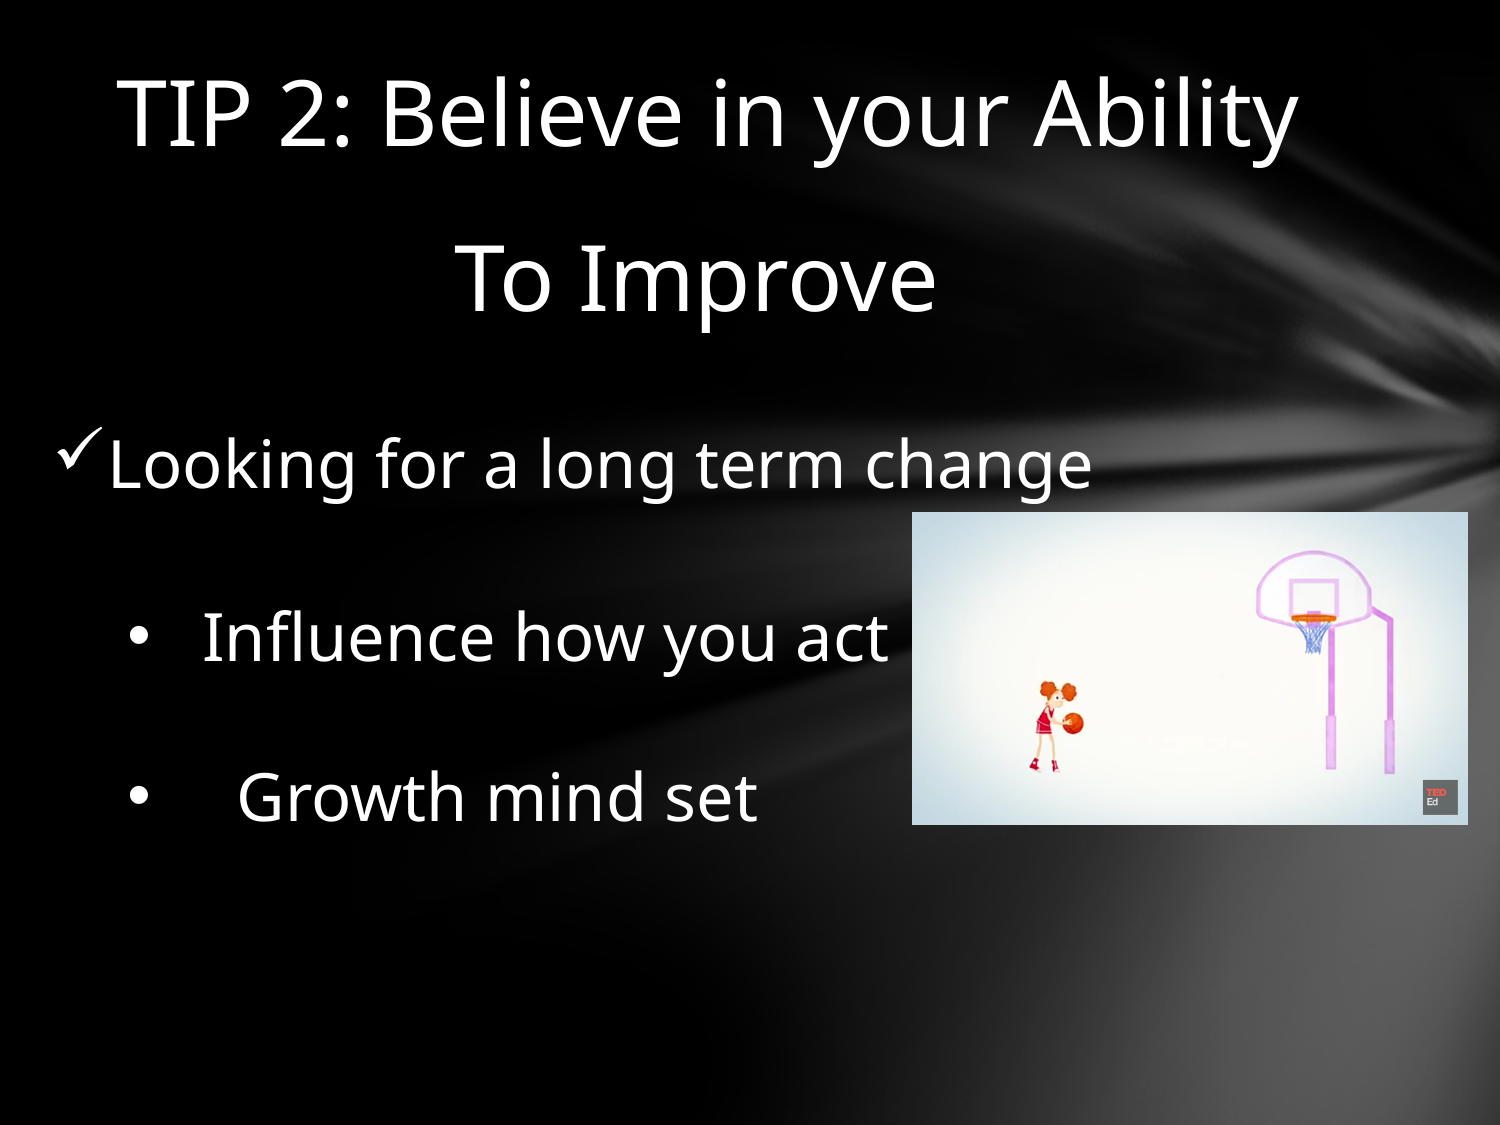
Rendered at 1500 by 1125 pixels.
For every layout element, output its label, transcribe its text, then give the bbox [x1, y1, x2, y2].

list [912, 512, 1469, 826]
title TIP 2: Believe in your Ability To Improve [75, 149, 1343, 338]
text_box Looking for a long term change [37, 374, 1263, 578]
text_box Influence how you act Growth mind set [37, 587, 963, 843]
